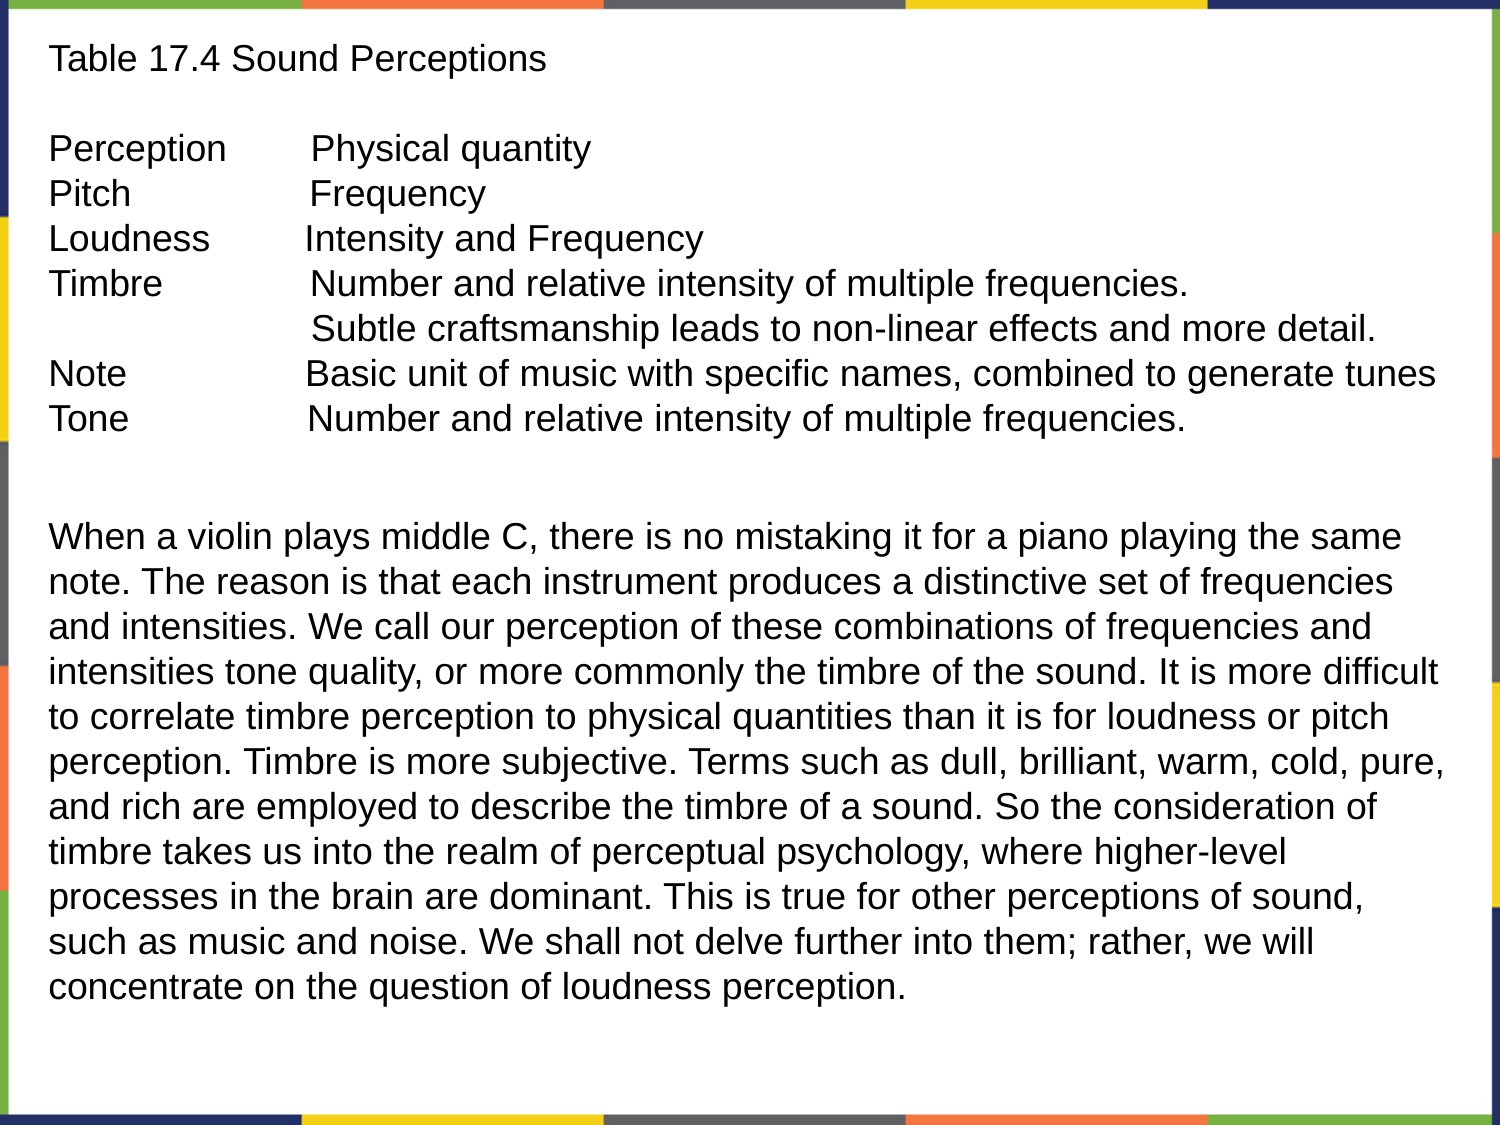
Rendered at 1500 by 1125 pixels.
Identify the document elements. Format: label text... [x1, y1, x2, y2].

picture [0, 0, 1500, 1125]
text_box Table 17.4 Sound Perceptions Perception Physical quantity Pitch Frequency Loudness Intensity and Frequency Timbre Number and relative intensity of multiple frequencies. Subtle craftsmanship leads to non-linear effects and more detail. Note Basic unit of music with specific names, combined to generate tunes Tone Number and relative intensity of multiple frequencies. [33, 26, 1467, 446]
text_box When a violin plays middle C, there is no mistaking it for a piano playing the same note. The reason is that each instrument produces a distinctive set of frequencies and intensities. We call our perception of these combinations of frequencies and intensities tone quality, or more commonly the timbre of the sound. It is more difficult to correlate timbre perception to physical quantities than it is for loudness or pitch perception. Timbre is more subjective. Terms such as dull, brilliant, warm, cold, pure, and rich are employed to describe the timbre of a sound. So the consideration of timbre takes us into the realm of perceptual psychology, where higher-level processes in the brain are dominant. This is true for other perceptions of sound, such as music and noise. We shall not delve further into them; rather, we will concentrate on the question of loudness perception. [33, 505, 1467, 1015]
